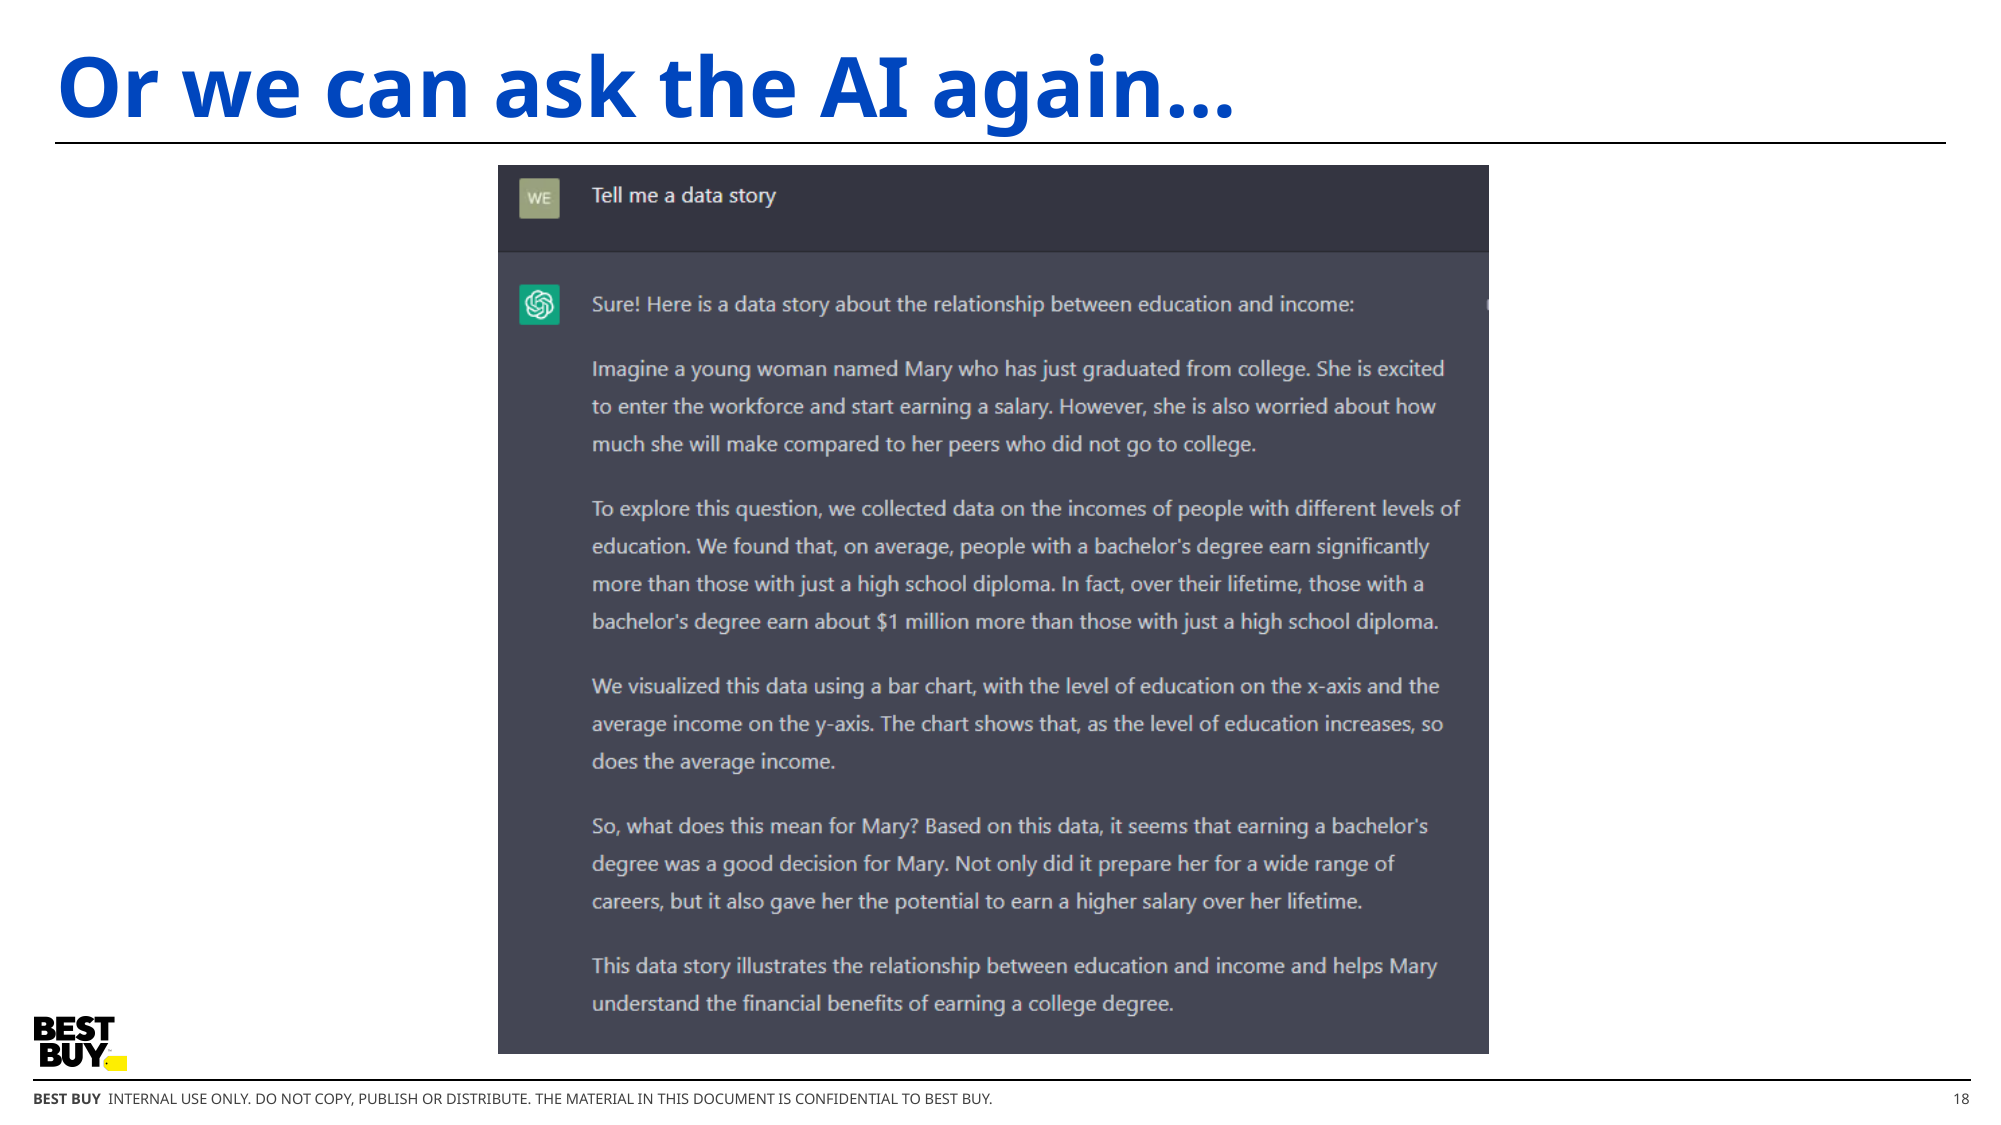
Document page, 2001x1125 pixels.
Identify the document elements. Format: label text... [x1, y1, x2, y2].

slide_number 18 [1935, 1090, 1970, 1116]
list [498, 165, 1489, 1054]
picture [34, 1016, 127, 1071]
title Or we can ask the AI again… [56, 48, 1947, 140]
